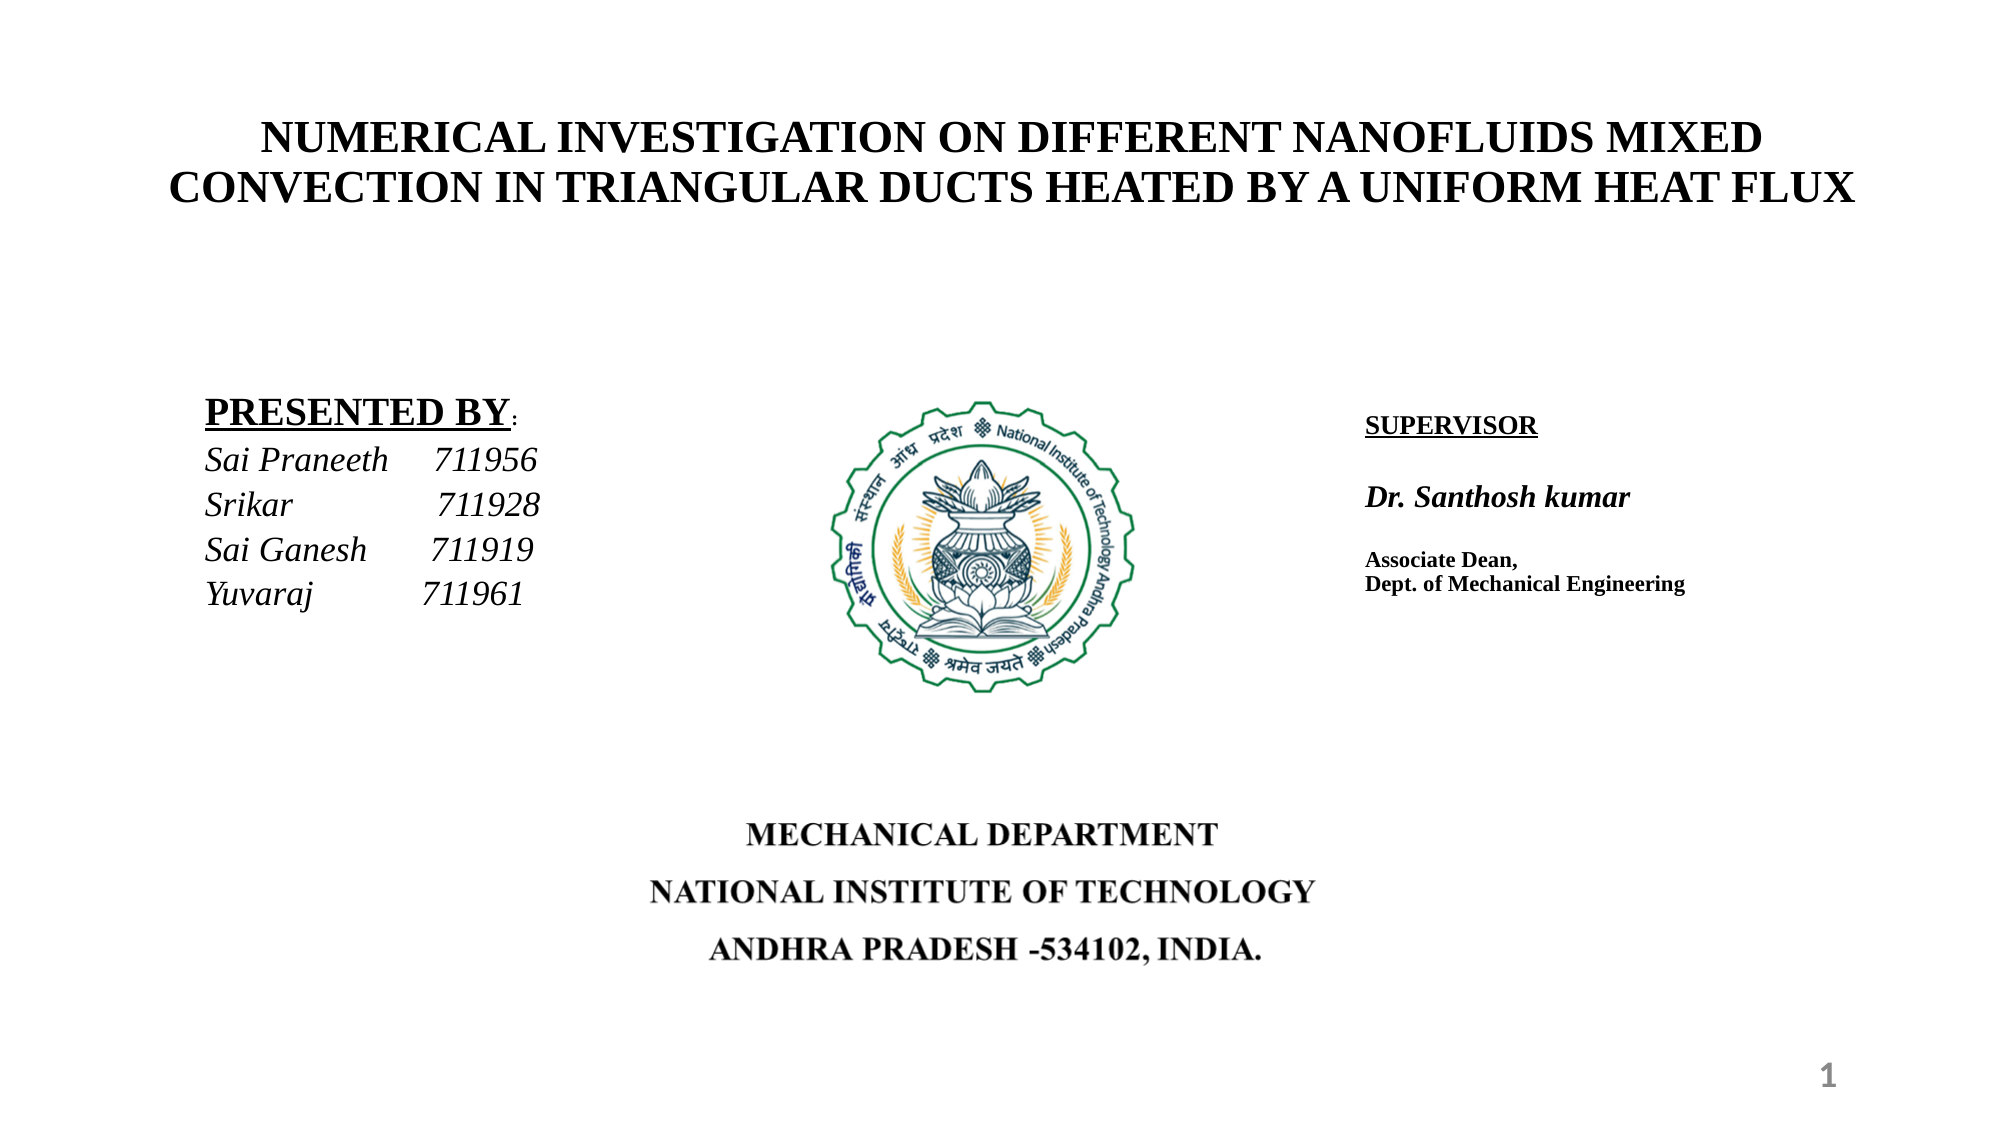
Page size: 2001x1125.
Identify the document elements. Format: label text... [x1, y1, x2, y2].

picture [232, 803, 1733, 1067]
list SUPERVISOR Dr. Santhosh kumar Associate Dean, Dept. of Mechanical Engineering [1350, 399, 1927, 632]
picture [827, 399, 1138, 695]
title NUMERICAL INVESTIGATION ON DIFFERENT NANOFLUIDS MIXED CONVECTION IN TRIANGULAR DUCTS HEATED BY A UNIFORM HEAT FLUX [150, 53, 1875, 272]
slide_number 1 [1412, 1042, 1853, 1103]
list PRESENTED BY: Sai Praneeth 711956 Srikar 711928 Sai Ganesh 711919 Yuvaraj 711961 [189, 383, 828, 621]
